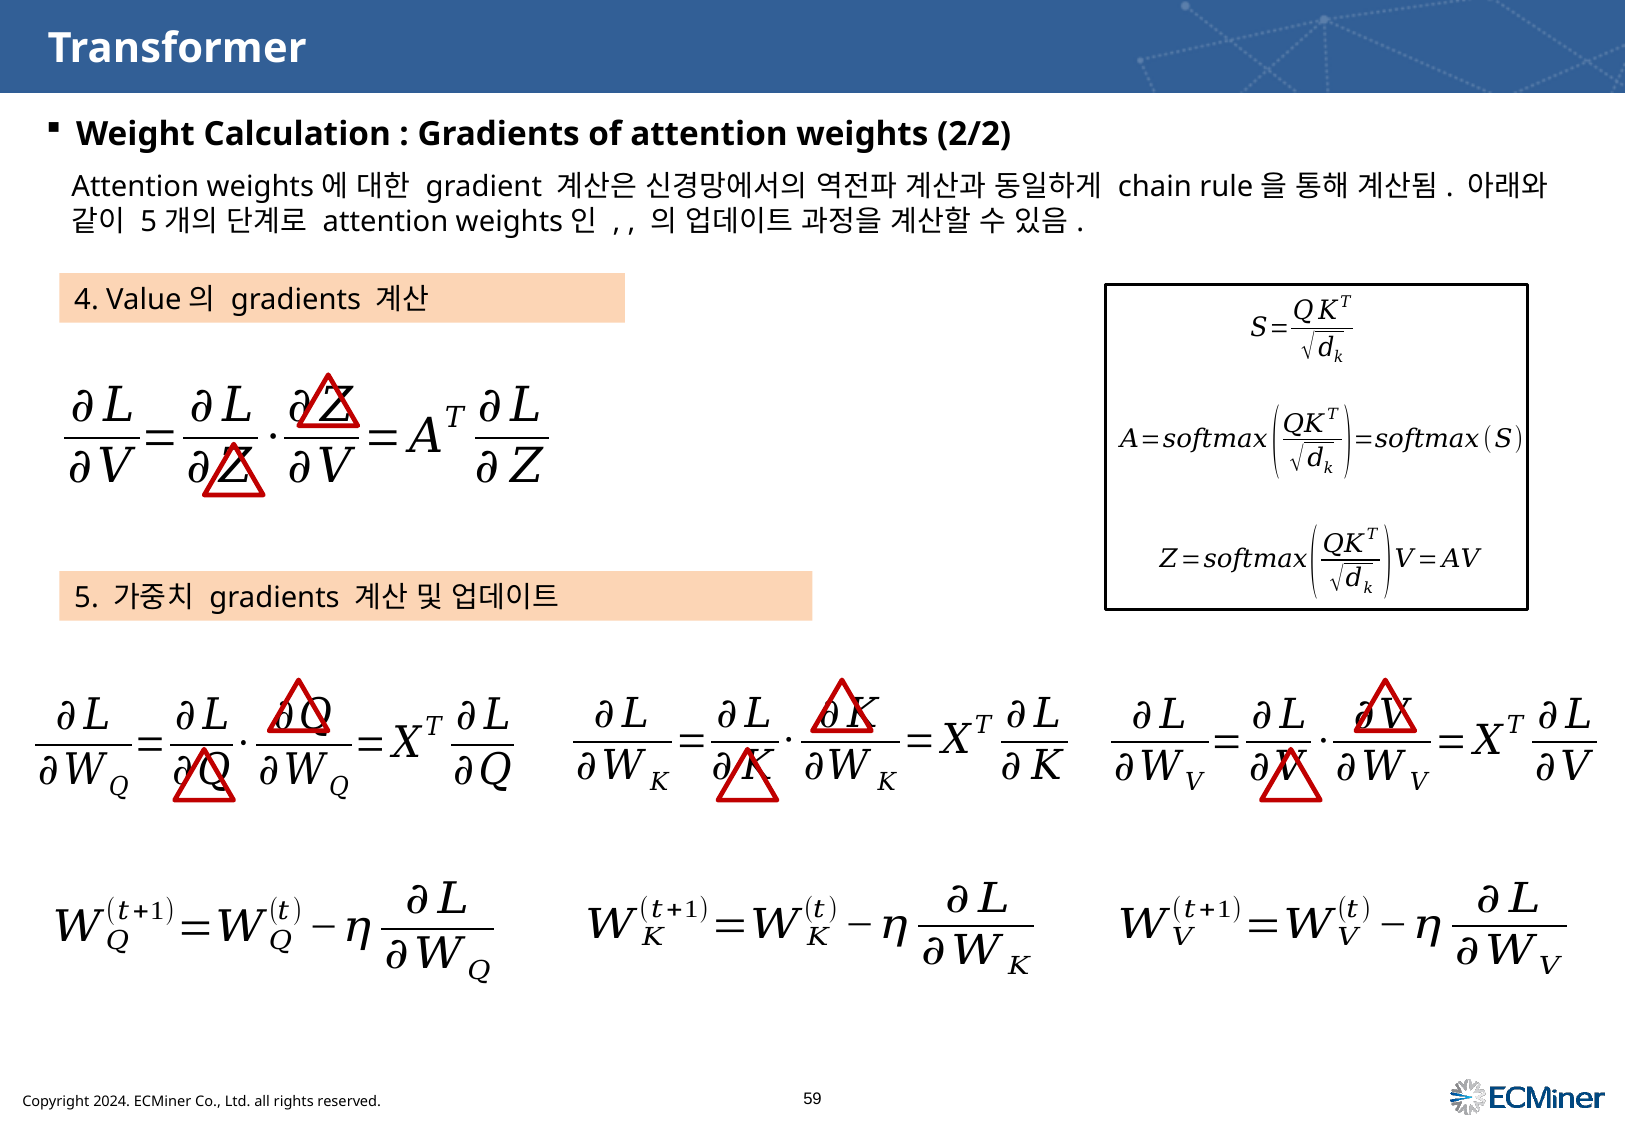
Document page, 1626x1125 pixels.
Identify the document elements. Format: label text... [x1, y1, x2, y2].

text_box [812, 679, 872, 731]
picture [0, 0, 1625, 93]
text_box [1261, 749, 1321, 801]
text_box [174, 749, 234, 801]
text_box [298, 374, 358, 426]
text_box 4. Value의 gradients 계산 [59, 273, 625, 323]
picture [1450, 1079, 1605, 1115]
text_box Transformer [32, 13, 1584, 79]
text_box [1105, 284, 1528, 610]
text_box [1355, 679, 1415, 731]
text_box [717, 749, 777, 801]
text_box [269, 679, 329, 731]
text_box 5. 가중치 gradients 계산 및 업데이트 [59, 571, 813, 621]
text_box [204, 444, 264, 496]
list Weight Calculation : Gradients of attention weights (2/2) [34, 93, 1581, 160]
